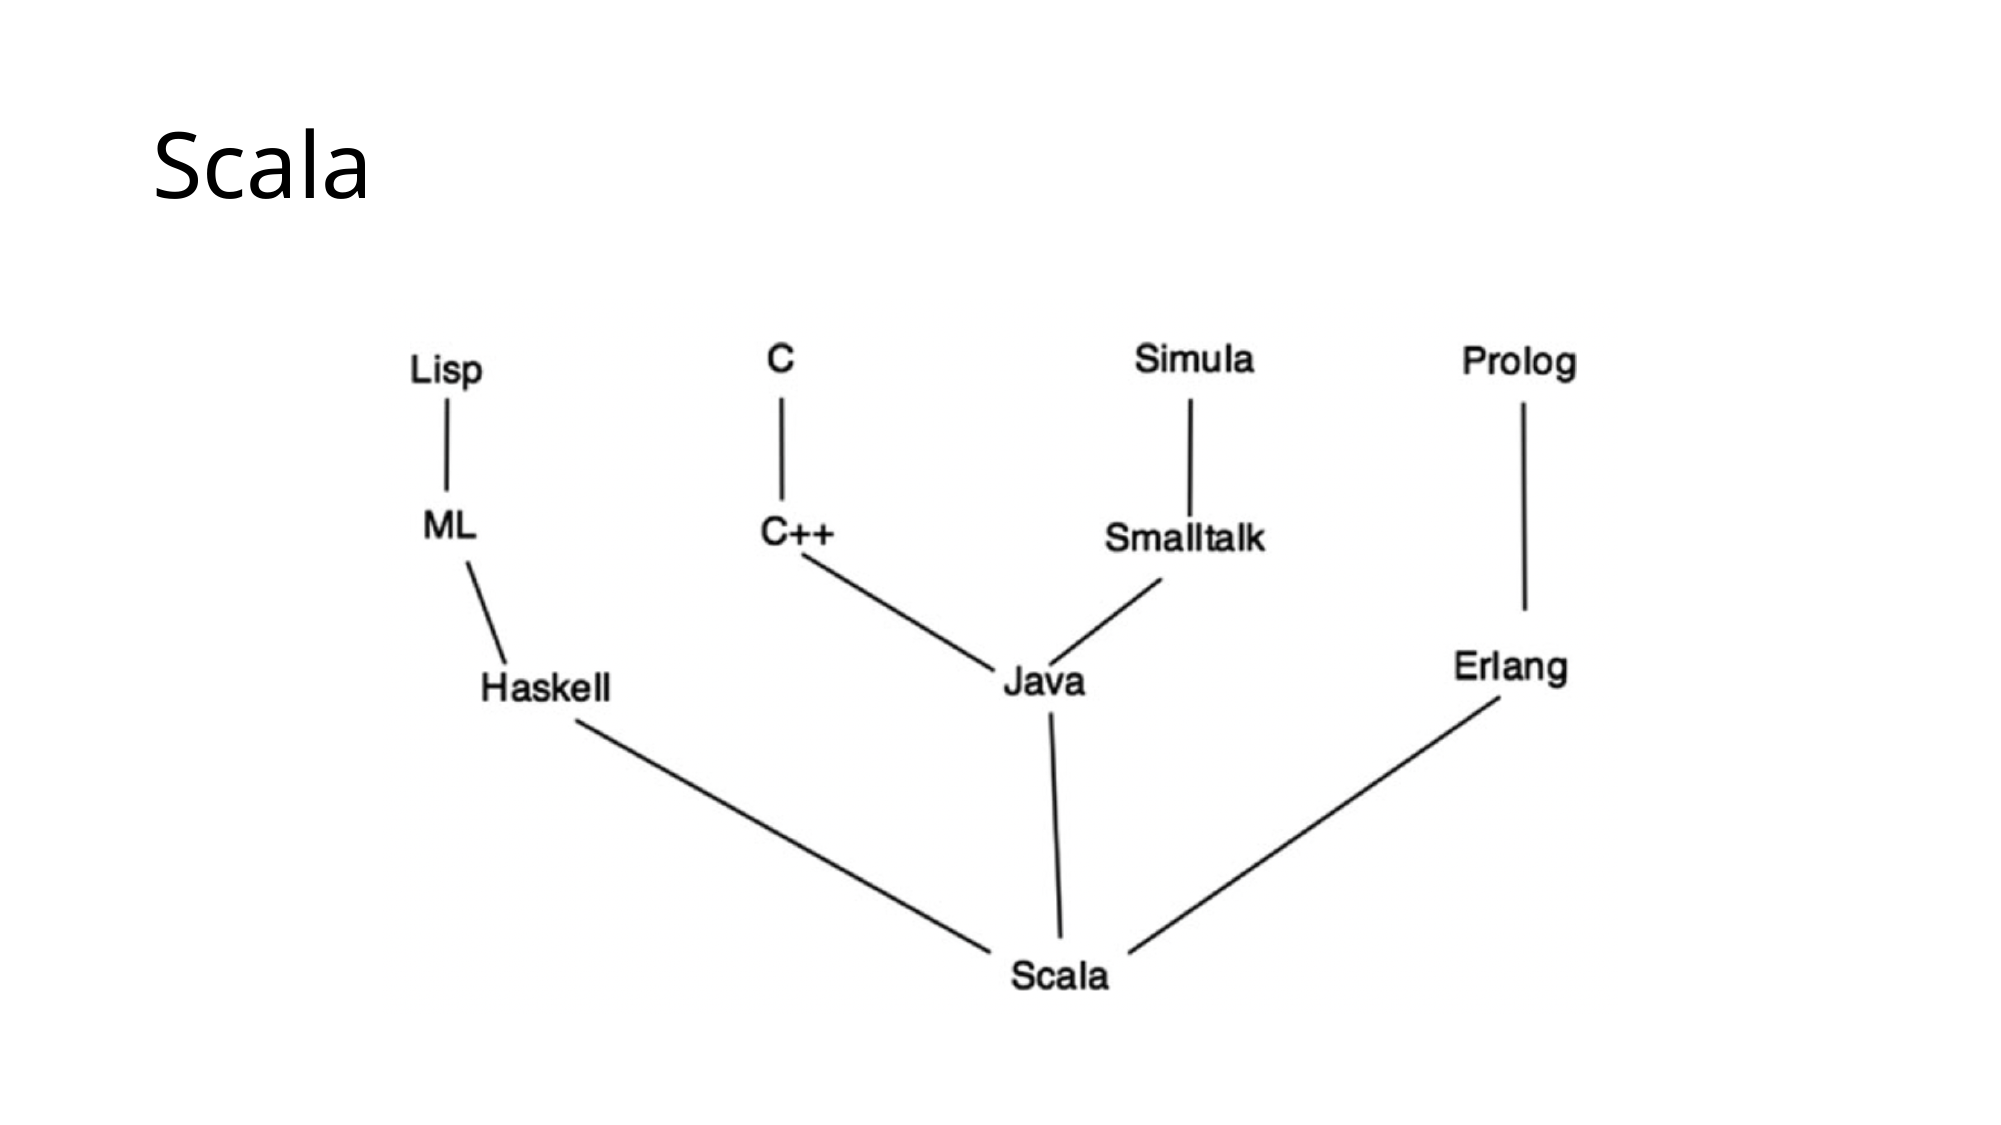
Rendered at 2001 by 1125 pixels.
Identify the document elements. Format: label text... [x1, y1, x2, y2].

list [382, 299, 1618, 1014]
title Scala [137, 59, 1863, 278]
